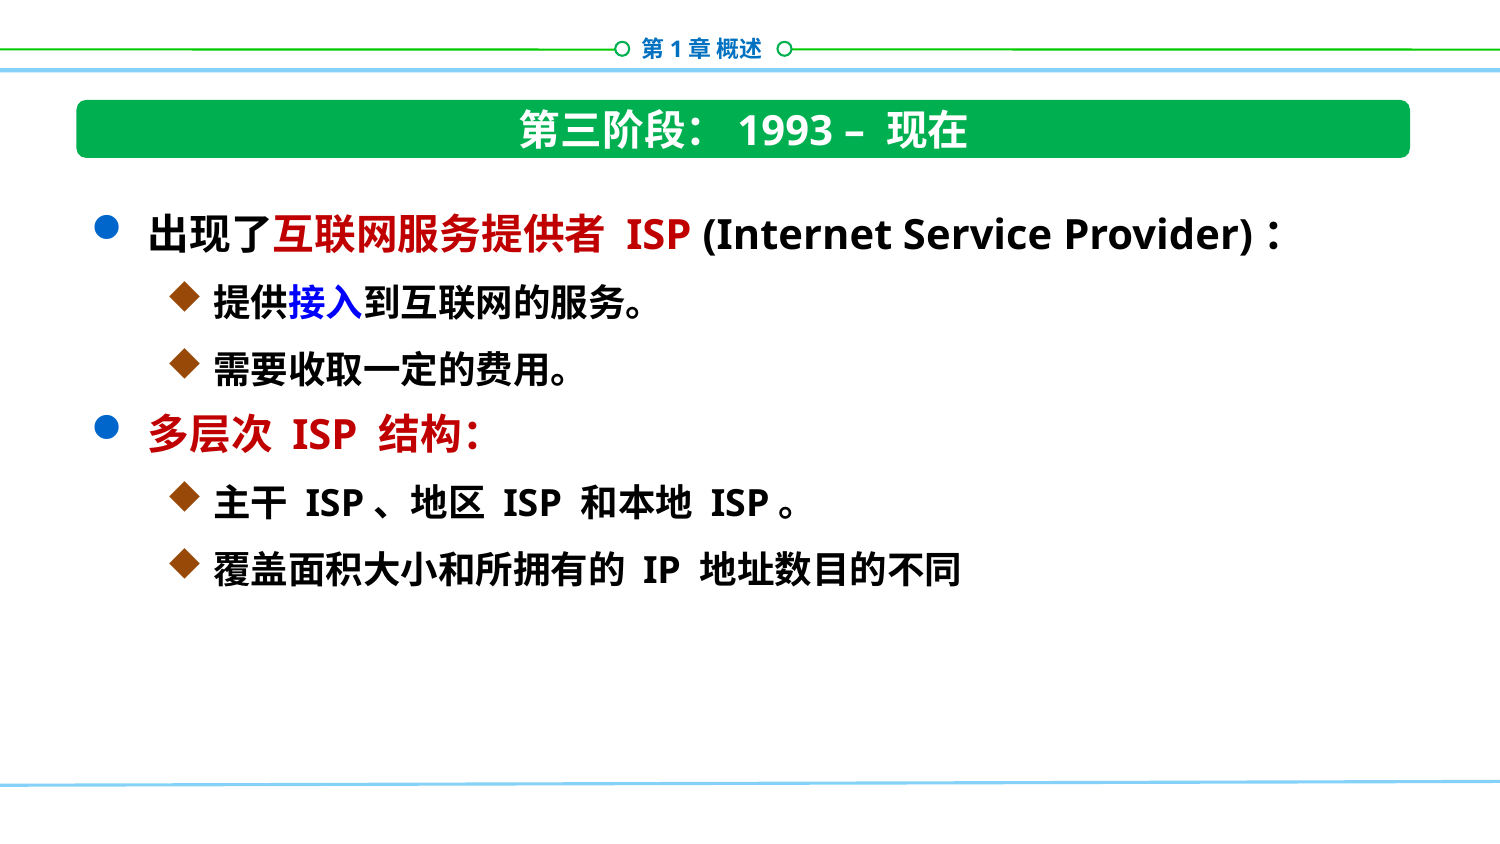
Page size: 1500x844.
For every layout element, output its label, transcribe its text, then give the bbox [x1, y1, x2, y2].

list 出现了互联网服务提供者 ISP (Internet Service Provider)： 提供接入到互联网的服务。 需要收取一定的费用。 多层次 ISP 结构： 主干 ISP、地区 ISP 和本地 ISP。 覆盖面积大小和所拥有的 IP 地址数目的不同 [76, 183, 1410, 740]
list 第三阶段：1993 – 现在 [204, 99, 1293, 158]
